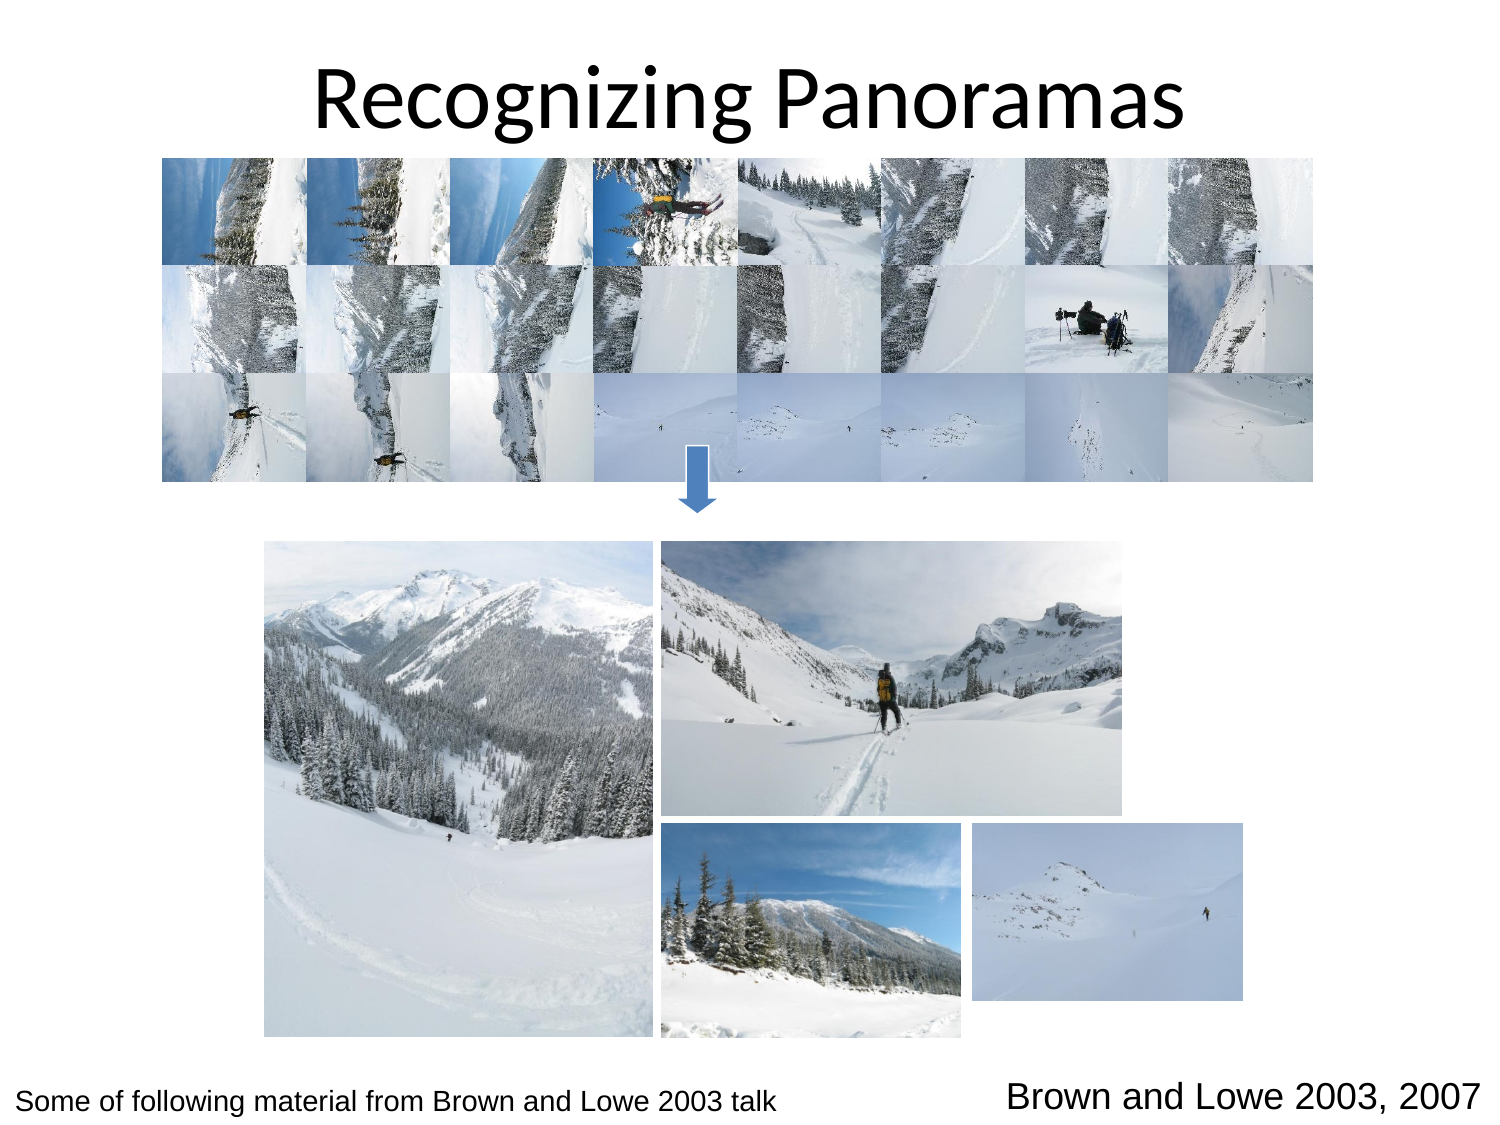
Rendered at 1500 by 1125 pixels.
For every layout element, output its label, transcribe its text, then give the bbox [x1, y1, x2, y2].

text_box Brown and Lowe 2003, 2007 [991, 1064, 1497, 1124]
title Recognizing Panoramas [75, 0, 1425, 186]
text_box Some of following material from Brown and Lowe 2003 talk [0, 1074, 900, 1125]
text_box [162, 157, 1313, 1038]
